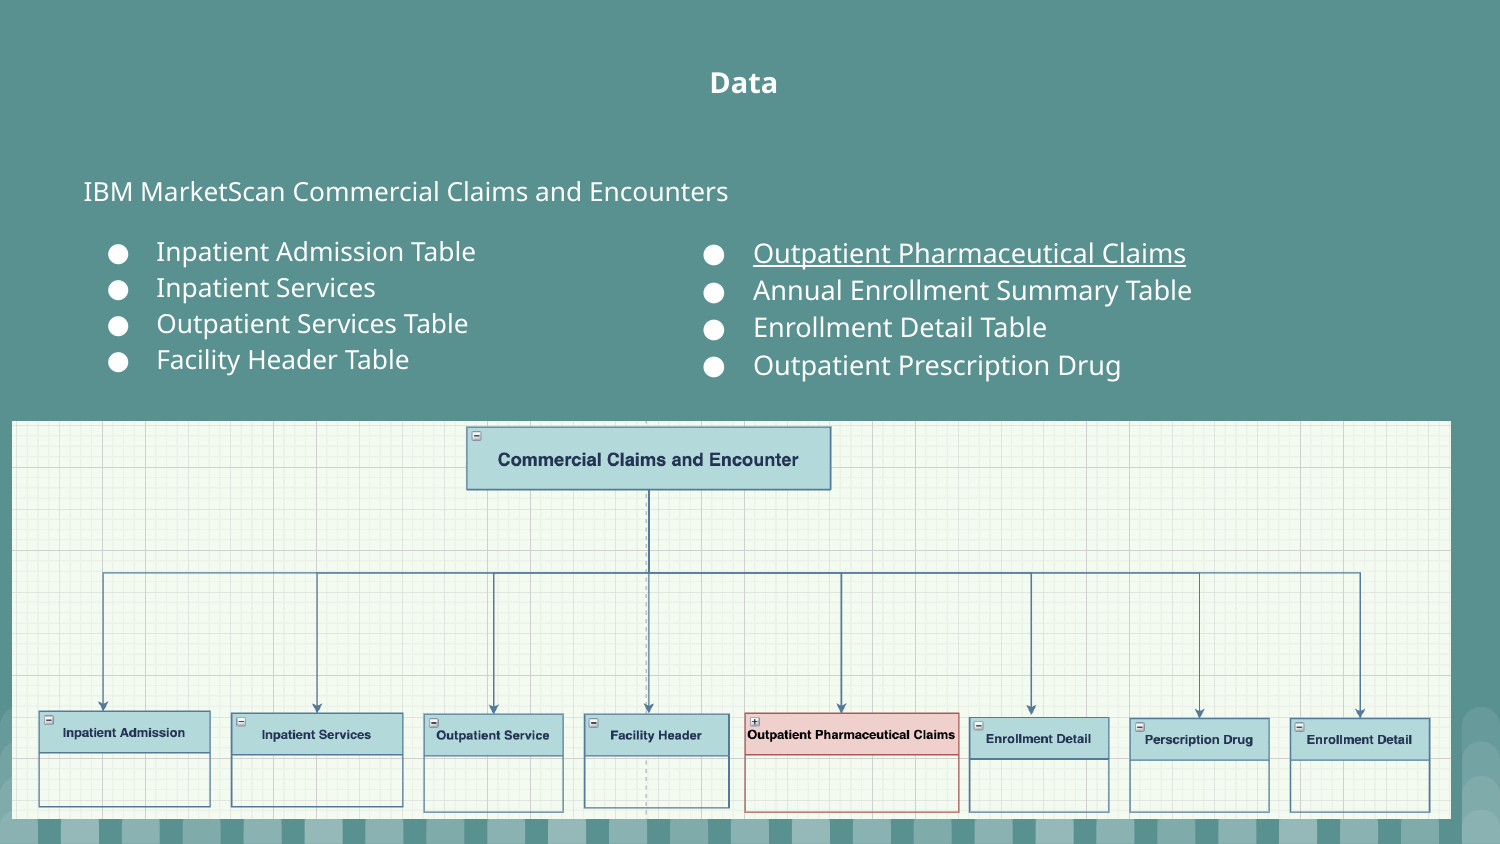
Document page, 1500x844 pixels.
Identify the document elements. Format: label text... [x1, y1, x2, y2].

list IBM MarketScan Commercial Claims and Encounters Inpatient Admission Table Inpatient Services Outpatient Services Table Facility Header Table [68, 155, 744, 401]
title Data [227, 49, 1260, 114]
text_box Outpatient Pharmaceutical Claims Annual Enrollment Summary Table Enrollment Detail Table Outpatient Prescription Drug [663, 216, 1407, 396]
picture [12, 421, 1452, 819]
